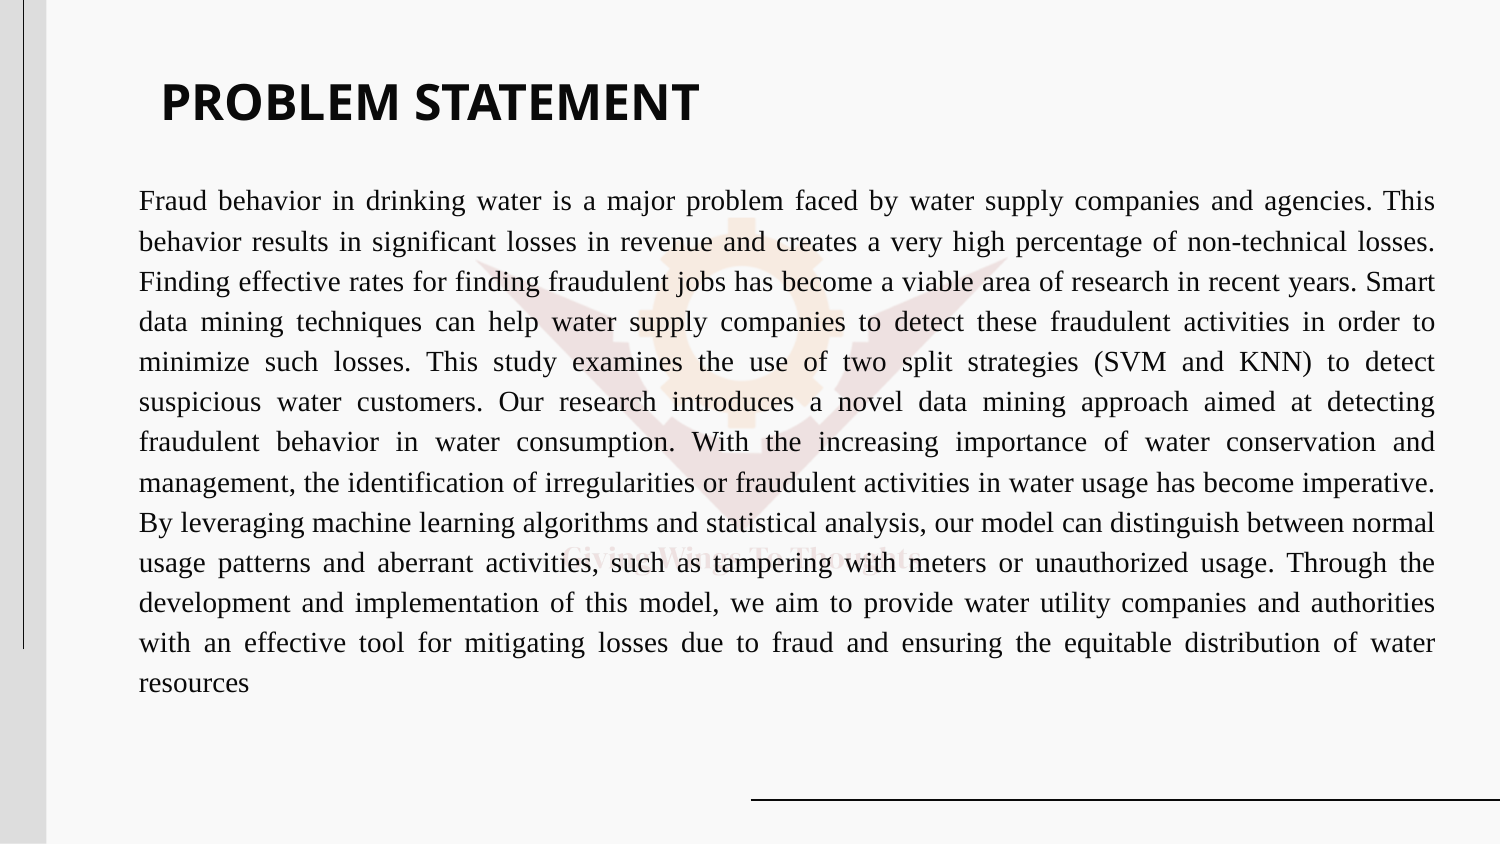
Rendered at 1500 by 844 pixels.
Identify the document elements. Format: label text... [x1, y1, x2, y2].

title PROBLEM STATEMENT [0, 55, 989, 146]
subtitle Fraud behavior in drinking water is a major problem faced by water supply companies and agencies. This behavior results in significant losses in revenue and creates a very high percentage of non-technical losses. Finding effective rates for finding fraudulent jobs has become a viable area of research in recent years. Smart data mining techniques can help water supply companies to detect these fraudulent activities in order to minimize such losses. This study examines the use of two split strategies (SVM and KNN) to detect suspicious water customers. Our research introduces a novel data mining approach aimed at detecting fraudulent behavior in water consumption. With the increasing importance of water conservation and management, the identification of irregularities or fraudulent activities in water usage has become imperative. By leveraging machine learning algorithms and statistical analysis, our model can distinguish between normal usage patterns and aberrant activities, such as tampering with meters or unauthorized usage. Through the development and implementation of this model, we aim to provide water utility companies and authorities with an effective tool for mitigating losses due to fraud and ensuring the equitable distribution of water resources [123, 126, 1453, 778]
